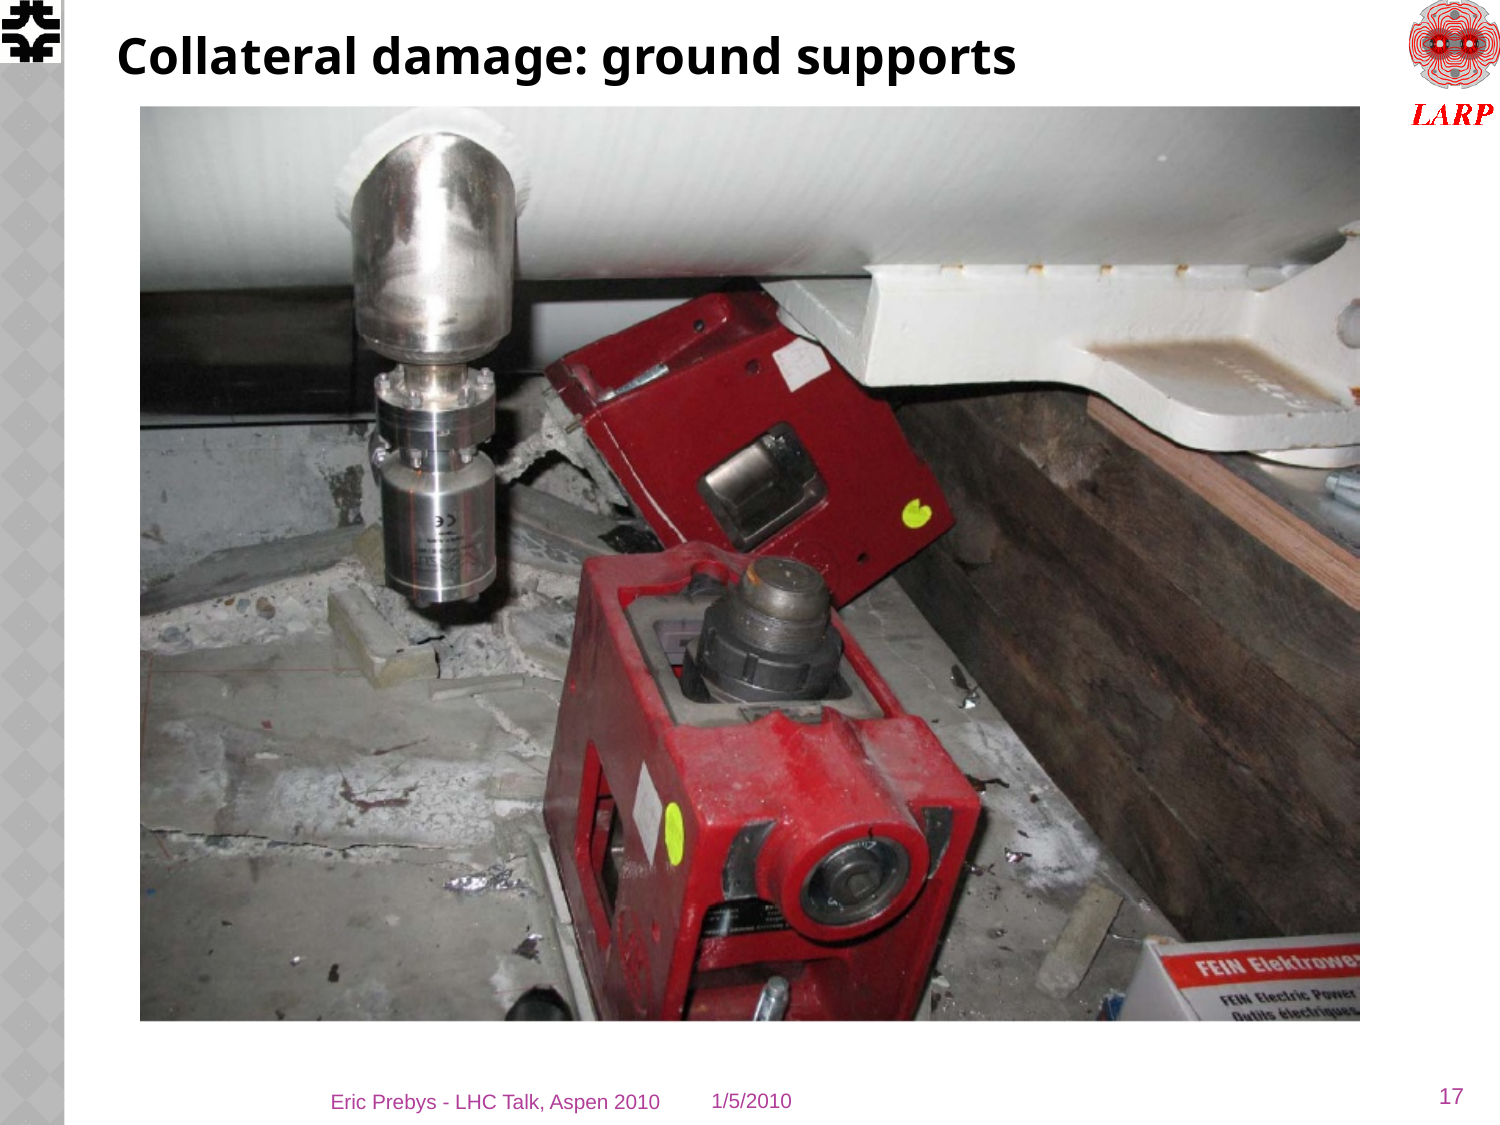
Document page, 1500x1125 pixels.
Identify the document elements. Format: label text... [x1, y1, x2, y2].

picture [0, 0, 61, 63]
picture [1406, 0, 1500, 125]
slide_number 17 [1367, 1071, 1465, 1110]
title Collateral damage: ground supports [109, 0, 1385, 85]
table_cell 3.5 [0, 0, 65, 1125]
footer Eric Prebys - LHC Talk, Aspen 2010 [75, 1075, 675, 1114]
picture [140, 105, 1360, 1024]
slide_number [696, 1075, 1025, 1114]
